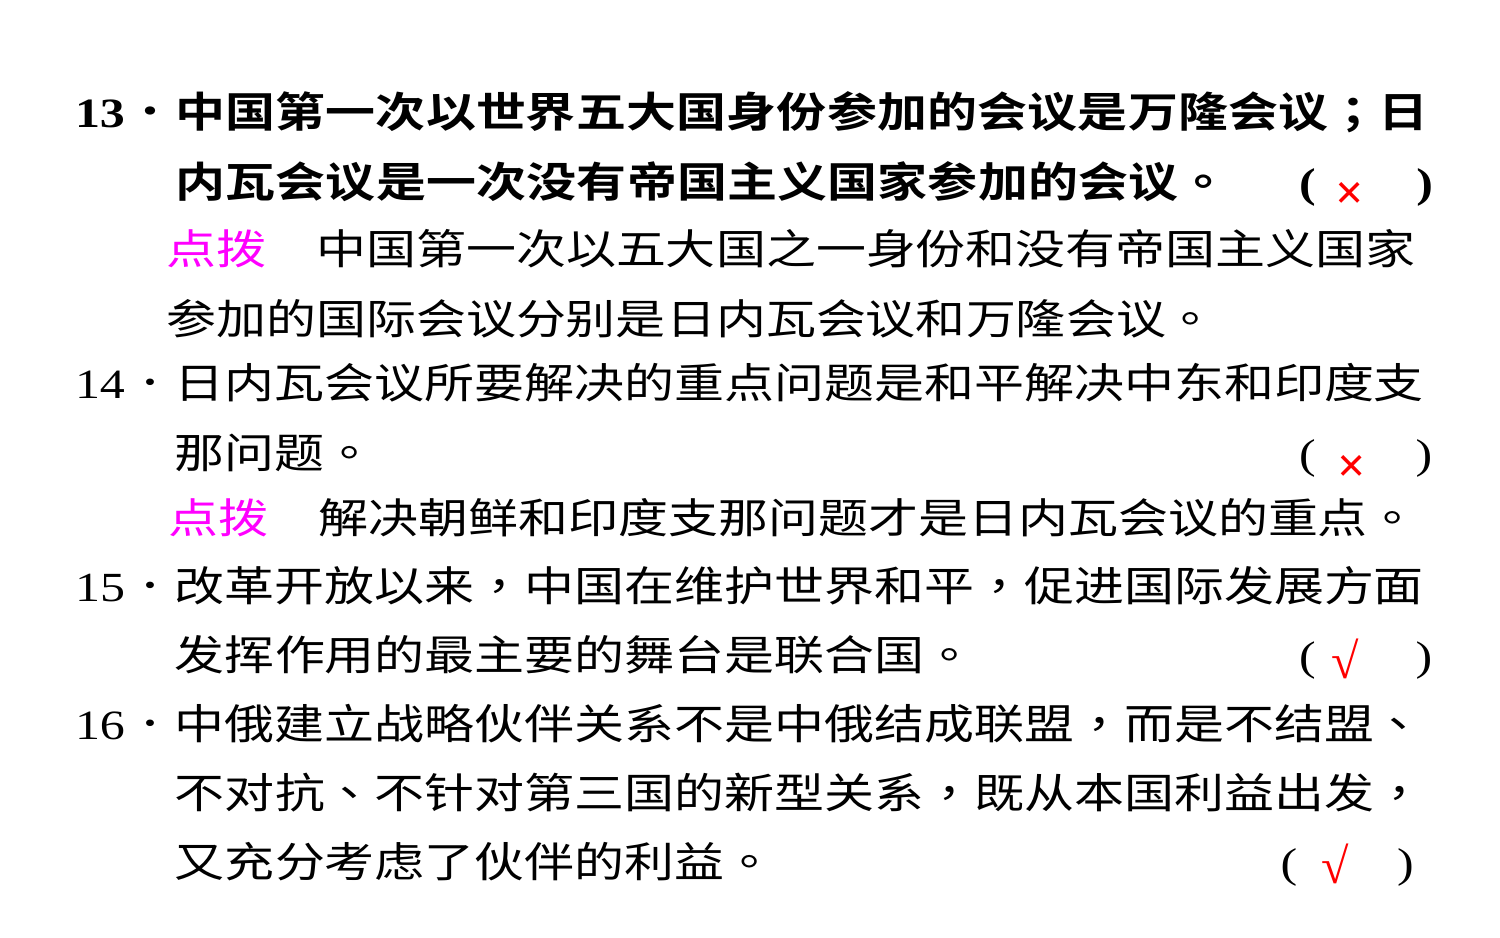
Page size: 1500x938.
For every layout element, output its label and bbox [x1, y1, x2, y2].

text_box [74, 544, 1444, 681]
text_box [74, 341, 1444, 544]
text_box [74, 70, 1444, 340]
text_box [168, 476, 1500, 642]
text_box [74, 681, 1444, 928]
text_box [166, 208, 1500, 374]
